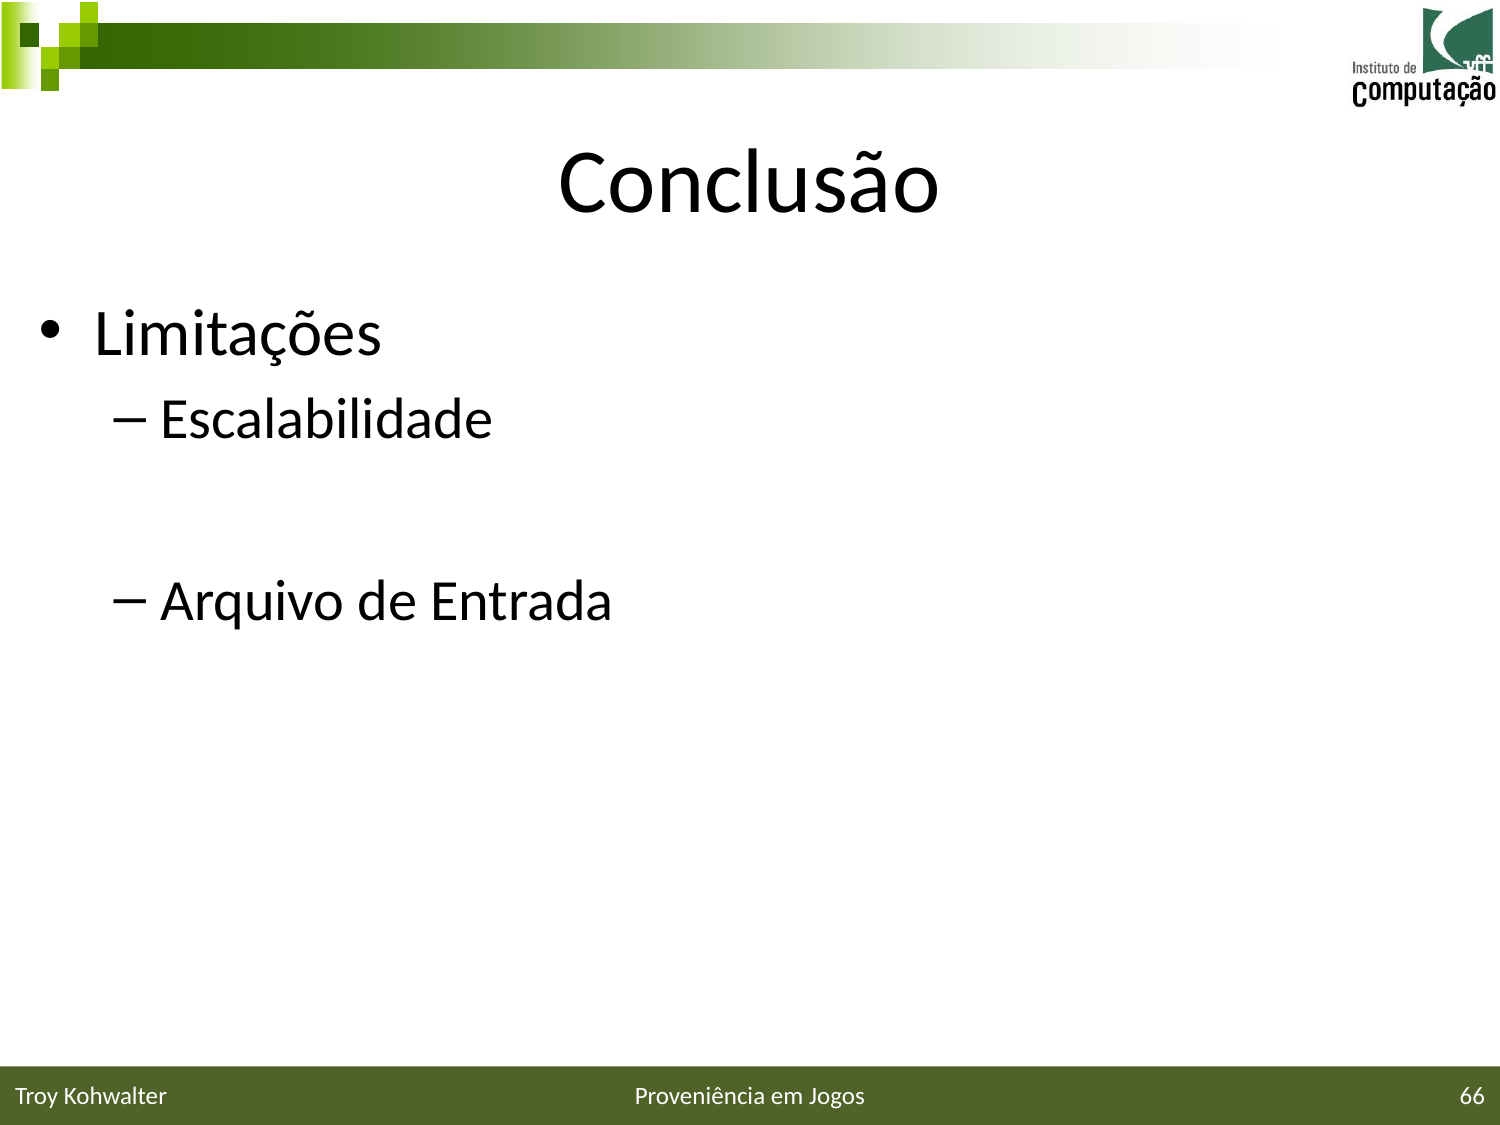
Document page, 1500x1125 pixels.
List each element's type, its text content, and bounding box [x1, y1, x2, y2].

slide_number Troy Kohwalter [0, 1065, 350, 1125]
footer Proveniência em Jogos [512, 1065, 988, 1125]
title Conclusão [75, 82, 1425, 270]
list Limitações Escalabilidade Arquivo de Entrada [23, 281, 1477, 1055]
slide_number 66 [1149, 1065, 1500, 1125]
